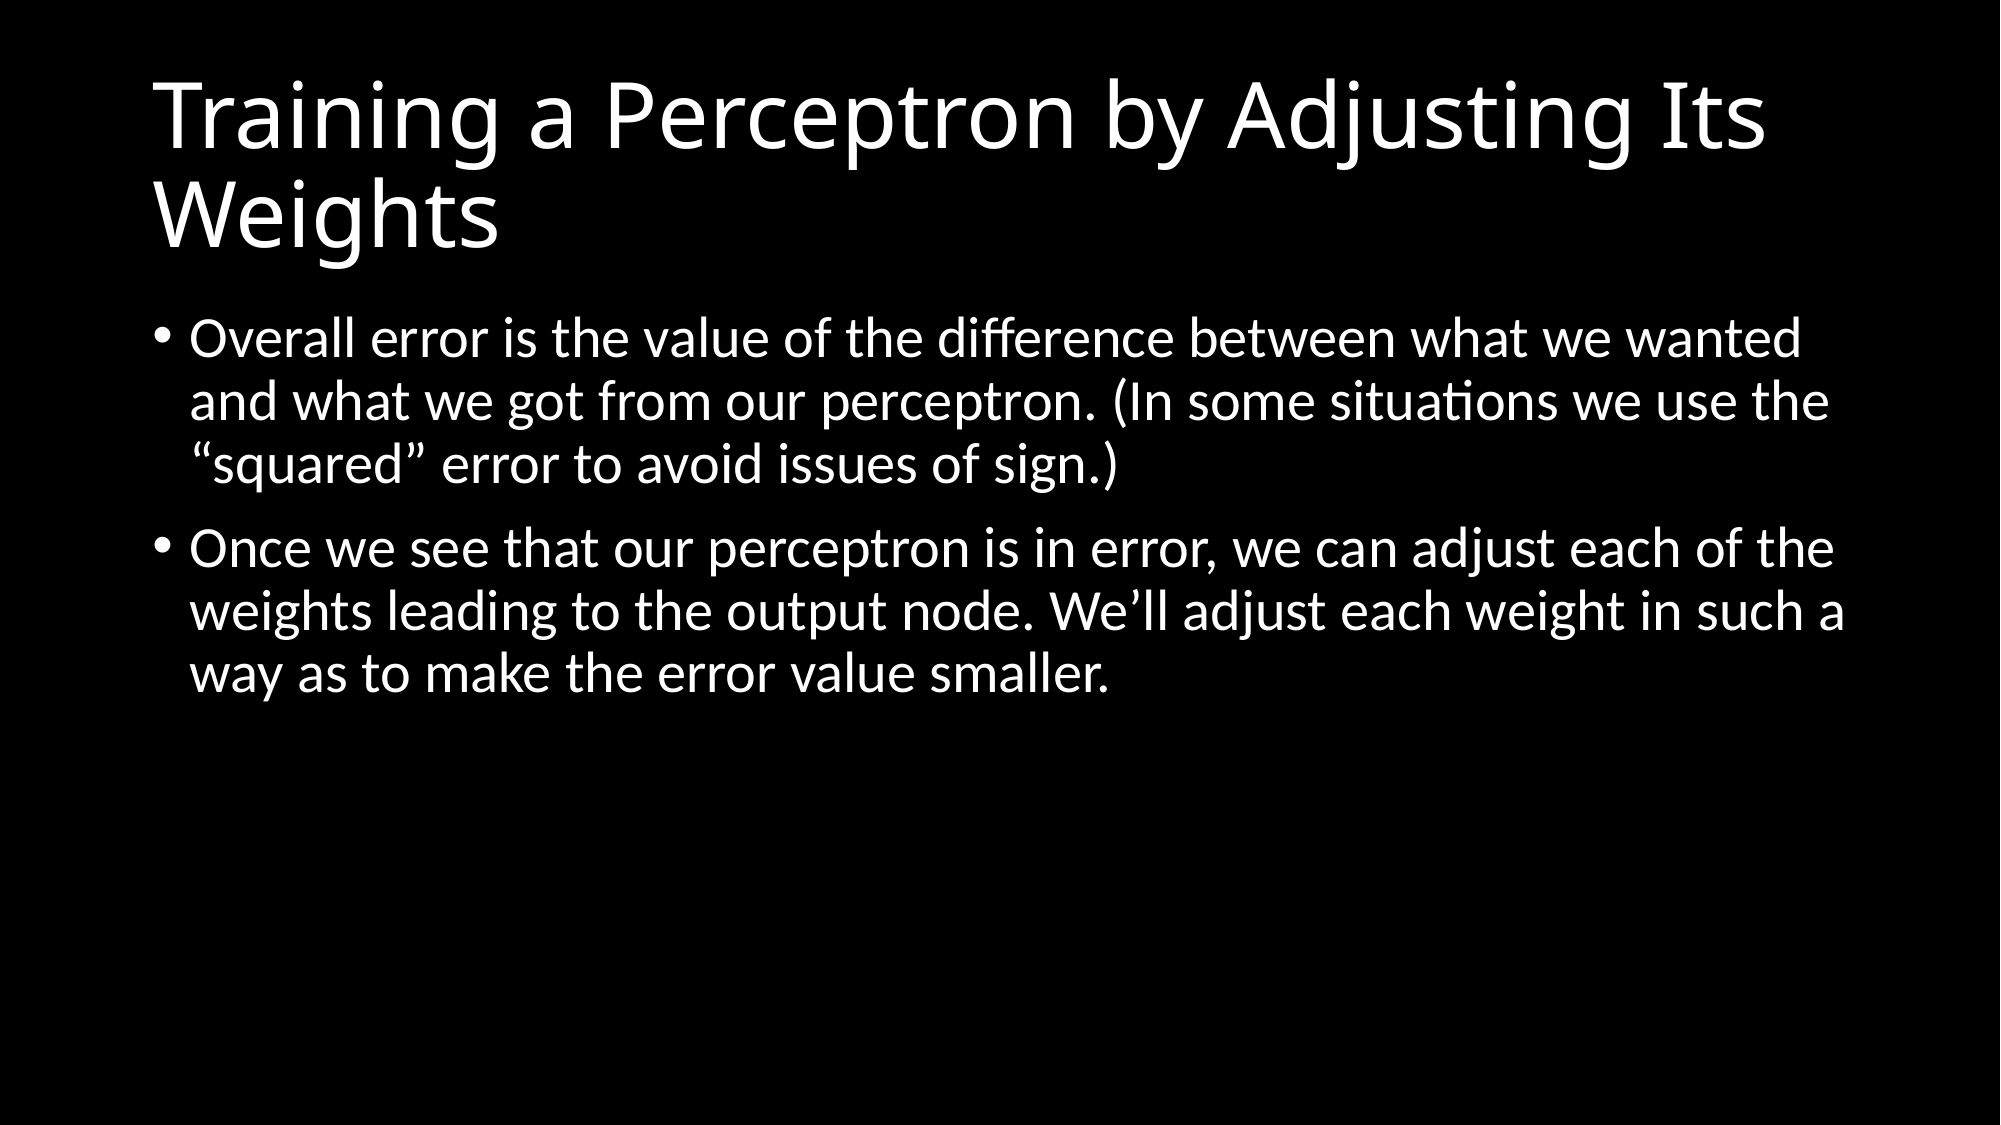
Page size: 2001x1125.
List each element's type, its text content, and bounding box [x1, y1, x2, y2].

title Training a Perceptron by Adjusting Its Weights [137, 59, 1863, 278]
list Overall error is the value of the difference between what we wanted and what we got from our perceptron. (In some situations we use the “squared” error to avoid issues of sign.) Once we see that our perceptron is in error, we can adjust each of the weights leading to the output node. We’ll adjust each weight in such a way as to make the error value smaller. [137, 299, 1863, 1014]
